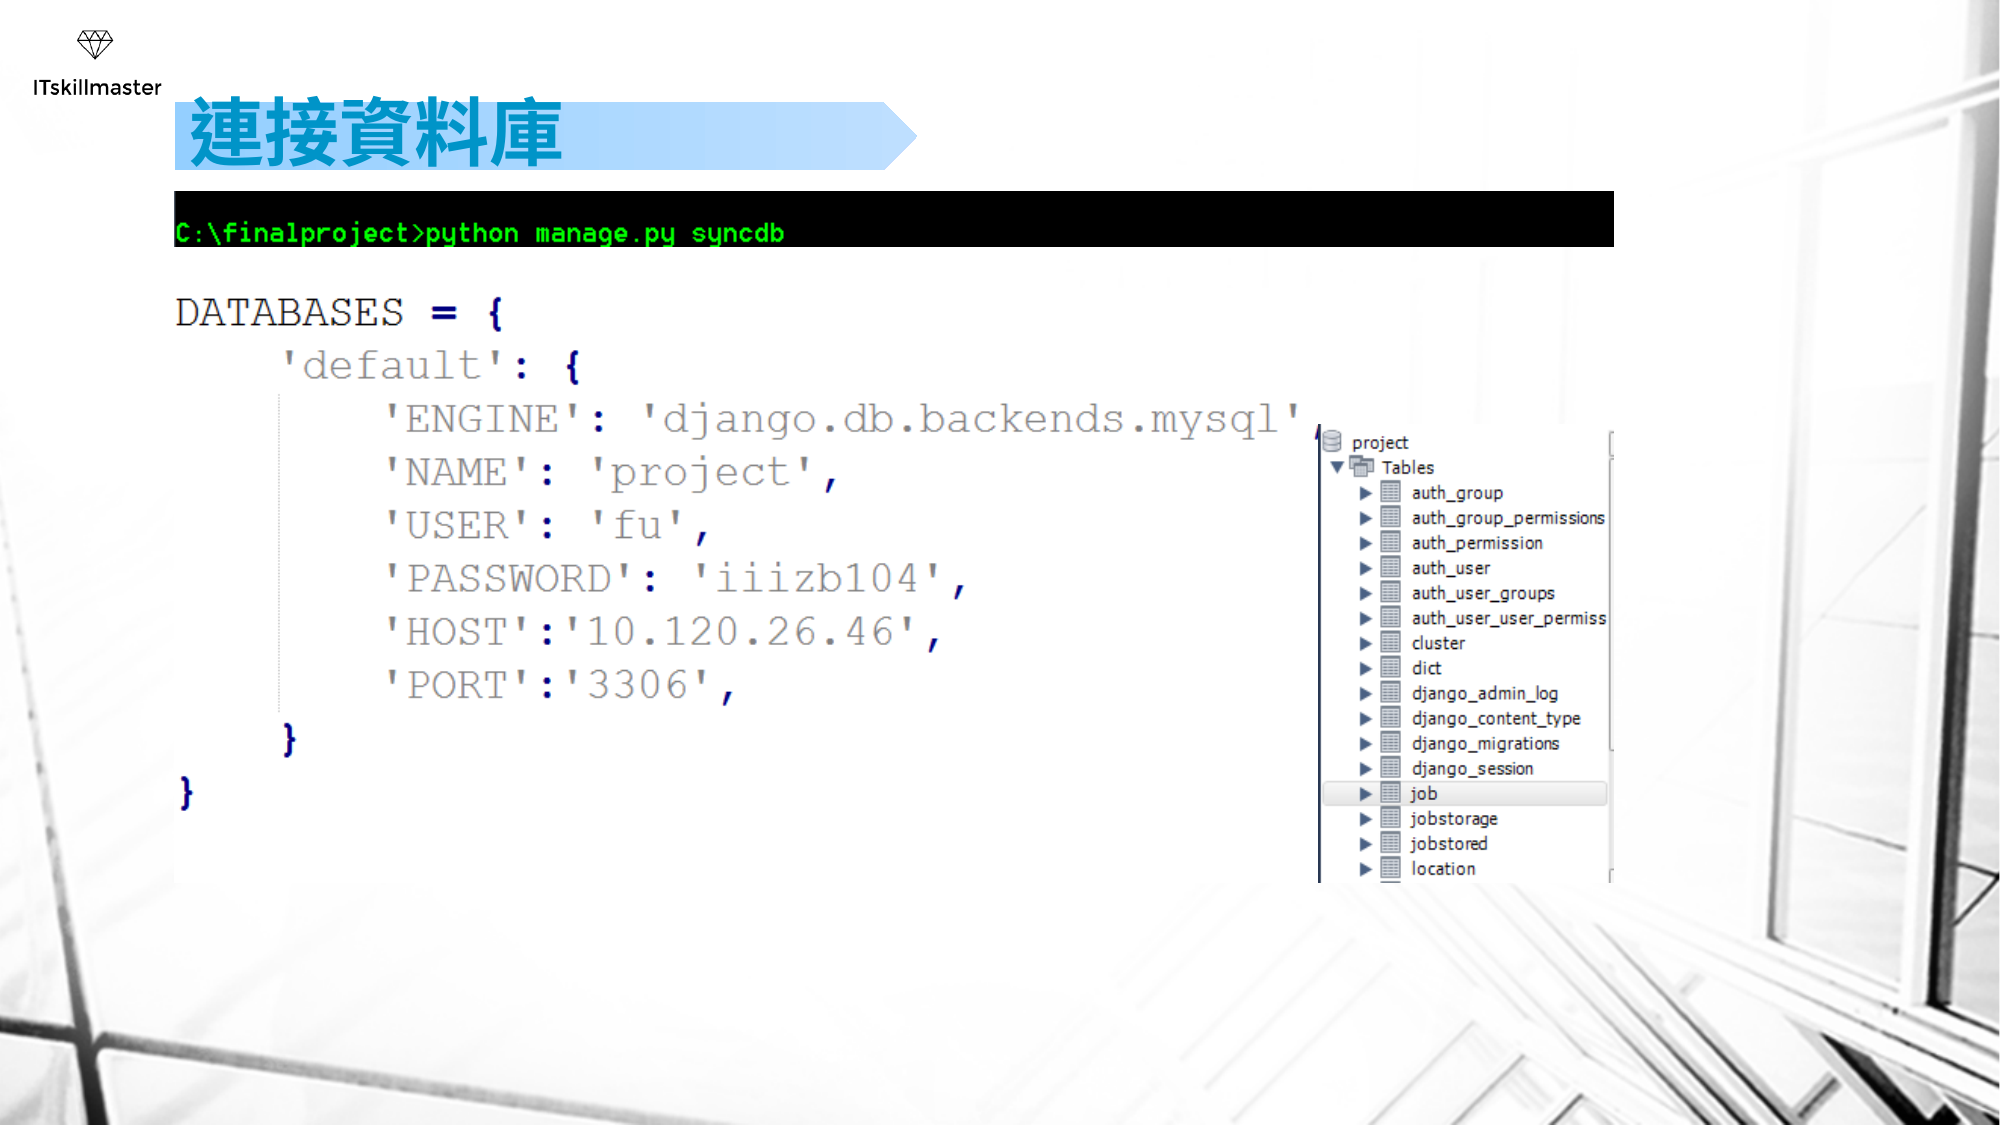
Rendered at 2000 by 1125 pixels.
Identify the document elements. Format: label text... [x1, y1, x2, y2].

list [174, 288, 1373, 883]
picture [0, 0, 2000, 1125]
title 連接資料庫 [174, 7, 1600, 183]
